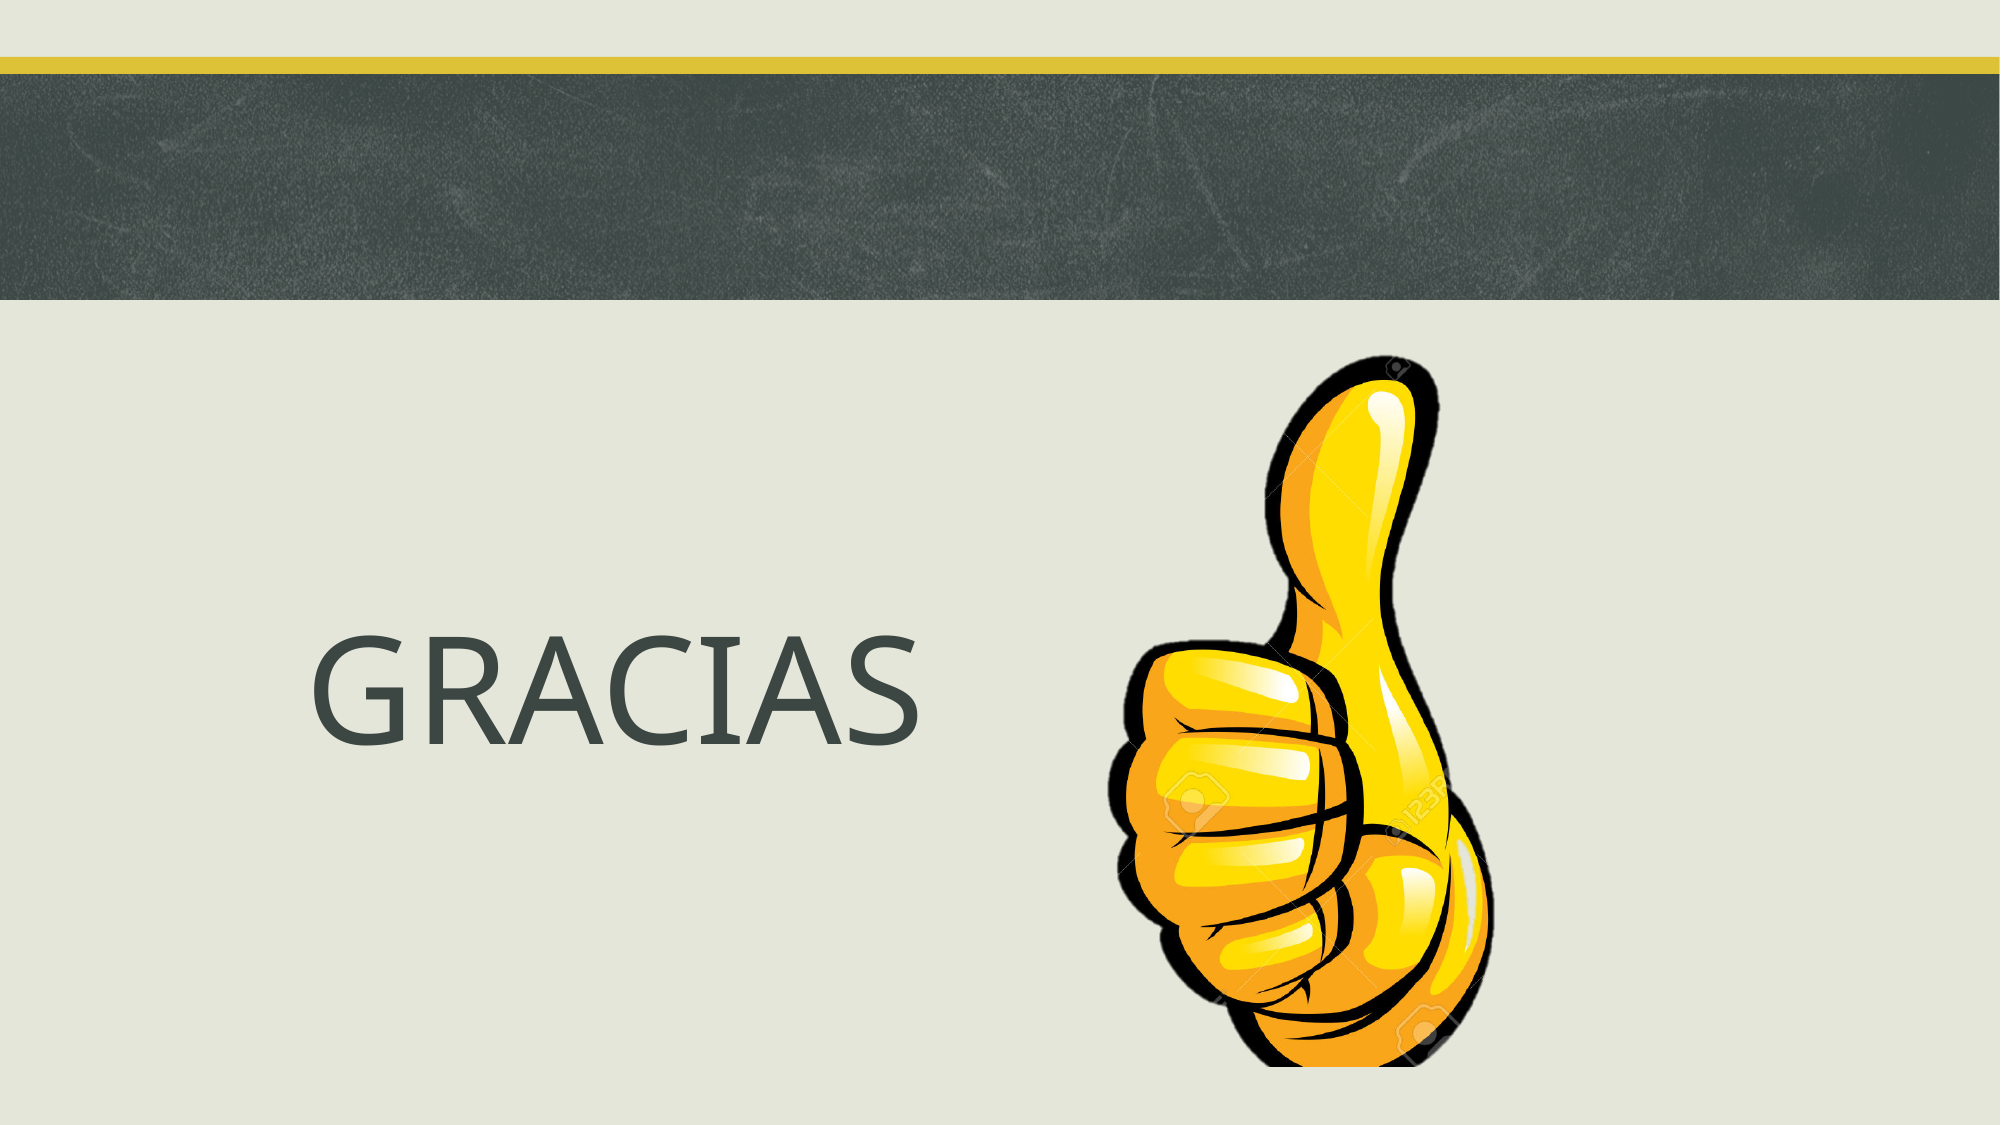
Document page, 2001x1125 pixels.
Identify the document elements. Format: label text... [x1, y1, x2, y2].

picture [0, 74, 2000, 1067]
list GRACIAS [211, 329, 895, 994]
